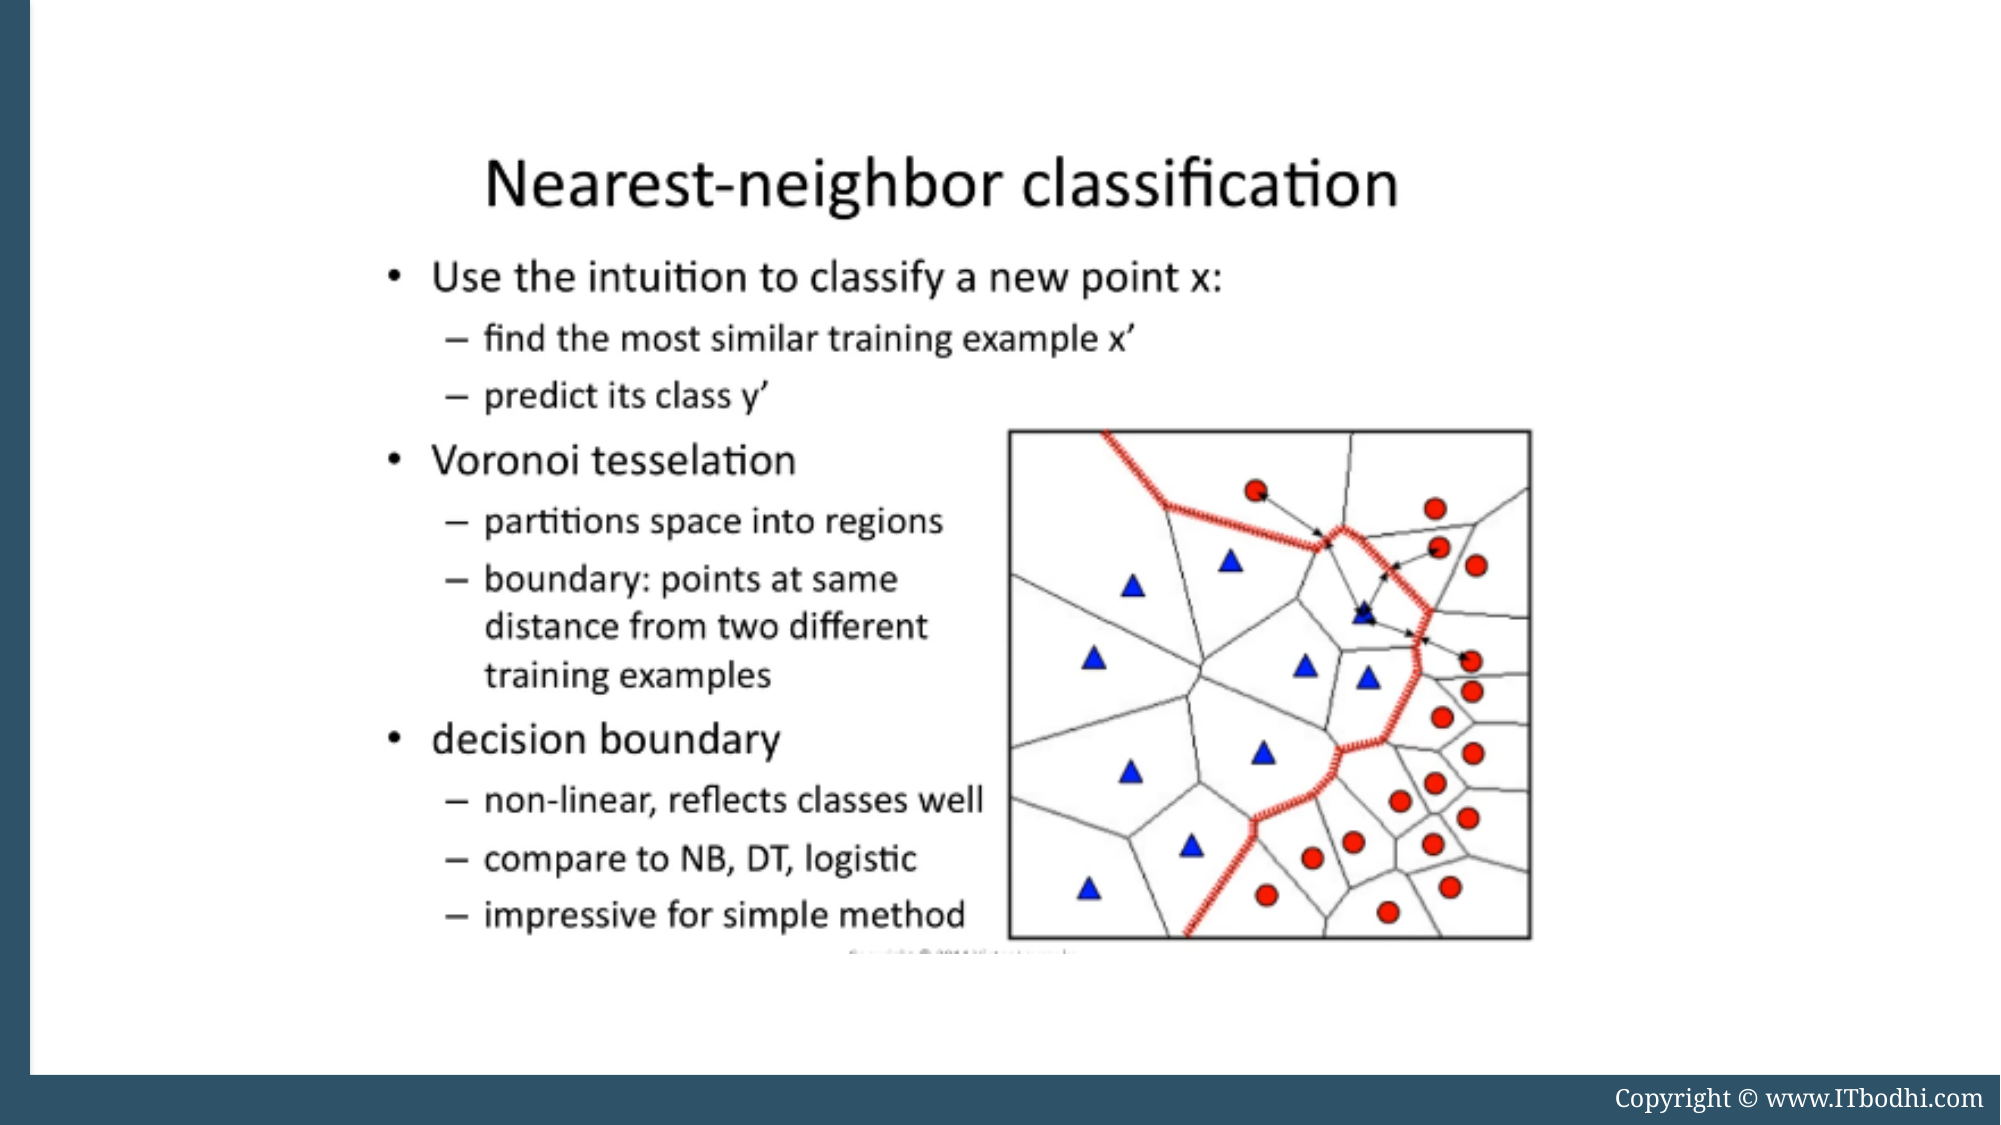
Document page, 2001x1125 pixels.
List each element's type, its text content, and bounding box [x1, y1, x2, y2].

text_box Copyright © www.ITbodhi.com [24, 1074, 2000, 1125]
picture [337, 111, 1576, 955]
